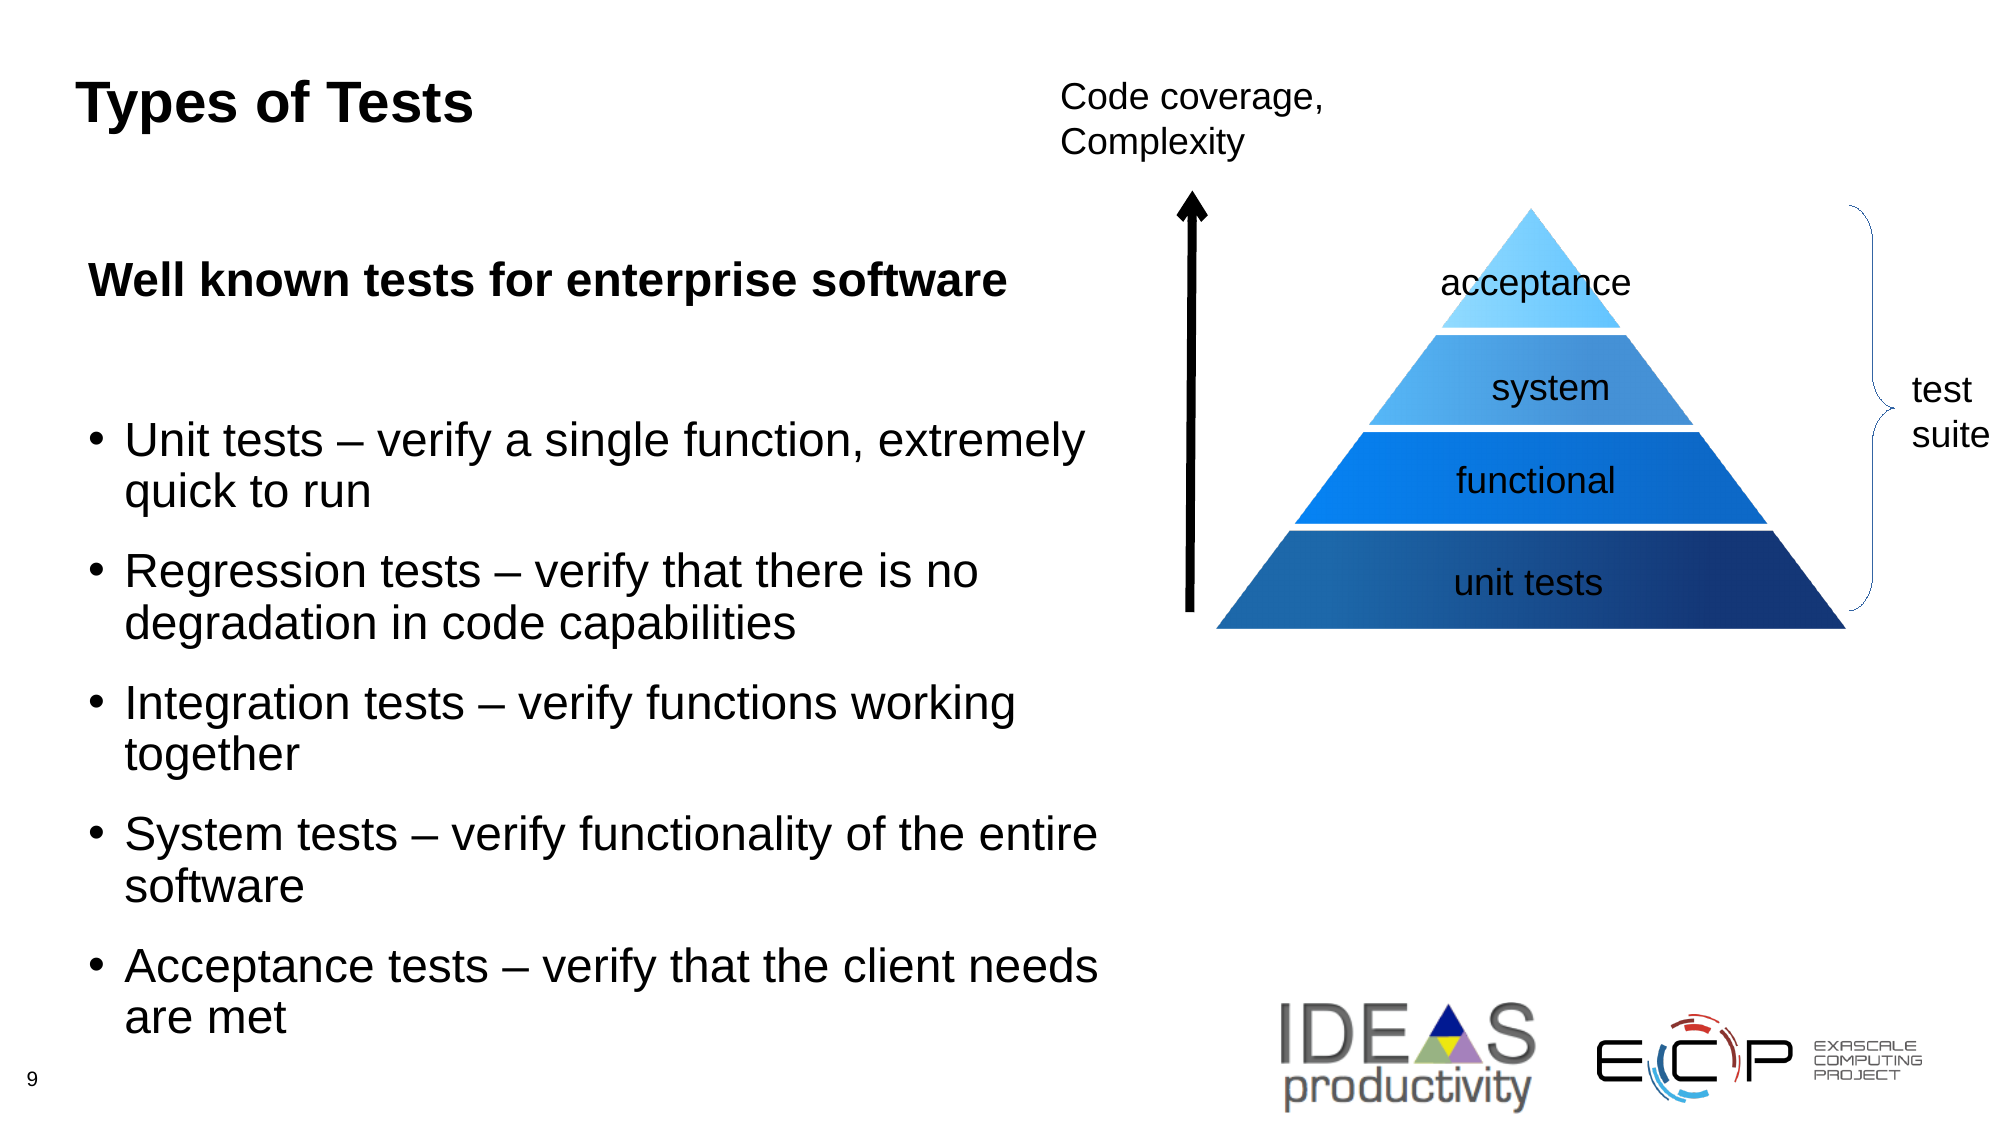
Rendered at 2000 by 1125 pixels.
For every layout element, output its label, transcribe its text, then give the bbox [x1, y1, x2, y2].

text_box Well known tests for enterprise software Unit tests – verify a single function, extremely quick to run Regression tests – verify that there is no degradation in code capabilities Integration tests – verify functions working together System tests – verify functionality of the entire software Acceptance tests – verify that the client needs are met [73, 162, 1117, 1058]
picture [1597, 1014, 1922, 1103]
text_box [1034, 64, 2000, 641]
title Types of Tests [59, 67, 1030, 218]
picture [1280, 1002, 1537, 1114]
